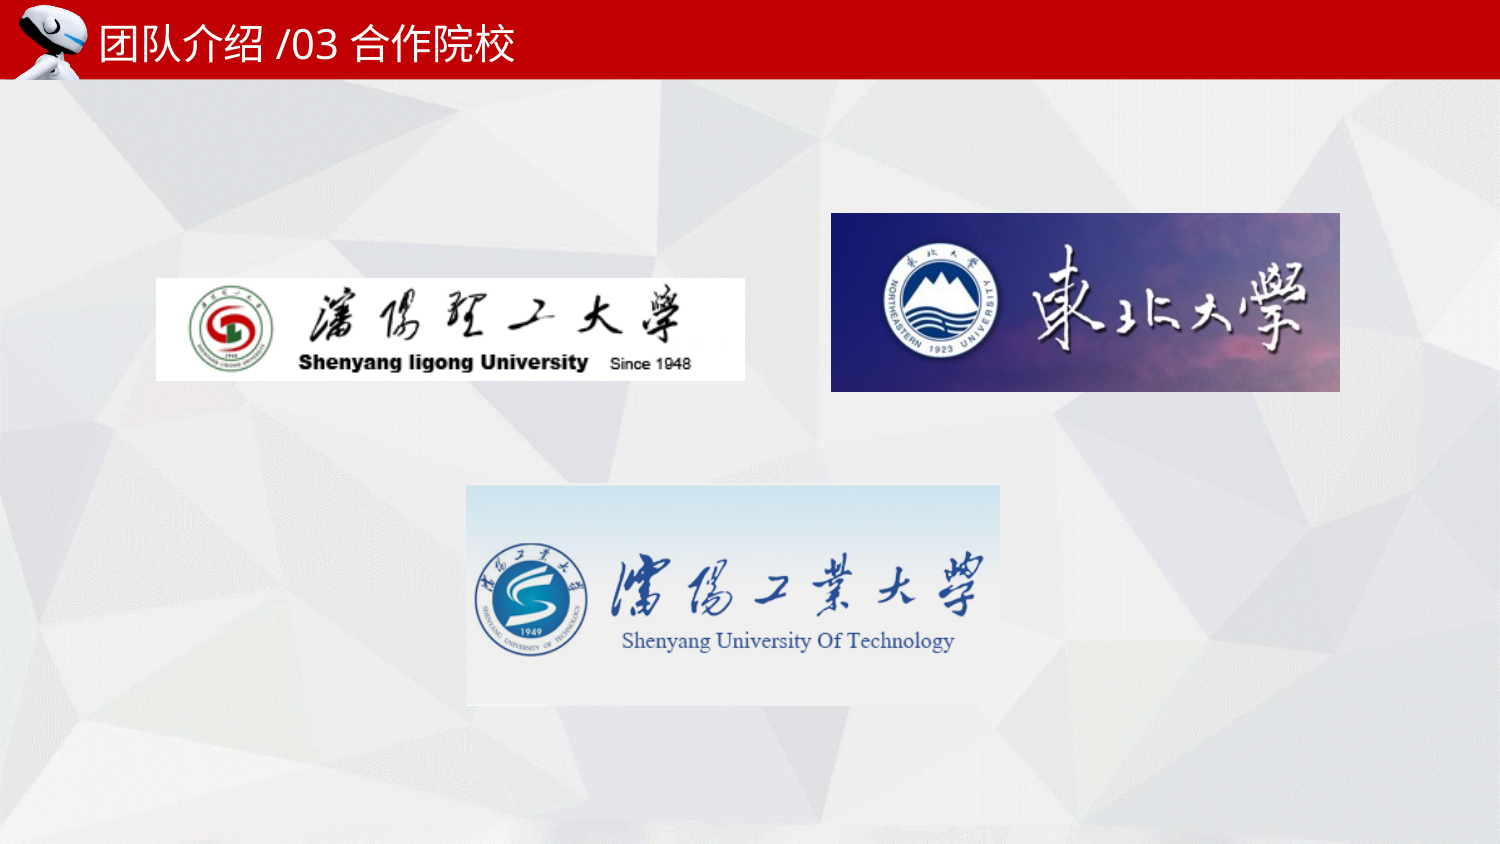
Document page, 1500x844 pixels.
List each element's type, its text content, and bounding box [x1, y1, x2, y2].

text_box [98, 0, 1500, 81]
picture [0, 1, 101, 80]
picture [0, 81, 1500, 844]
text_box 团队介绍/03合作院校 [104, 10, 621, 76]
